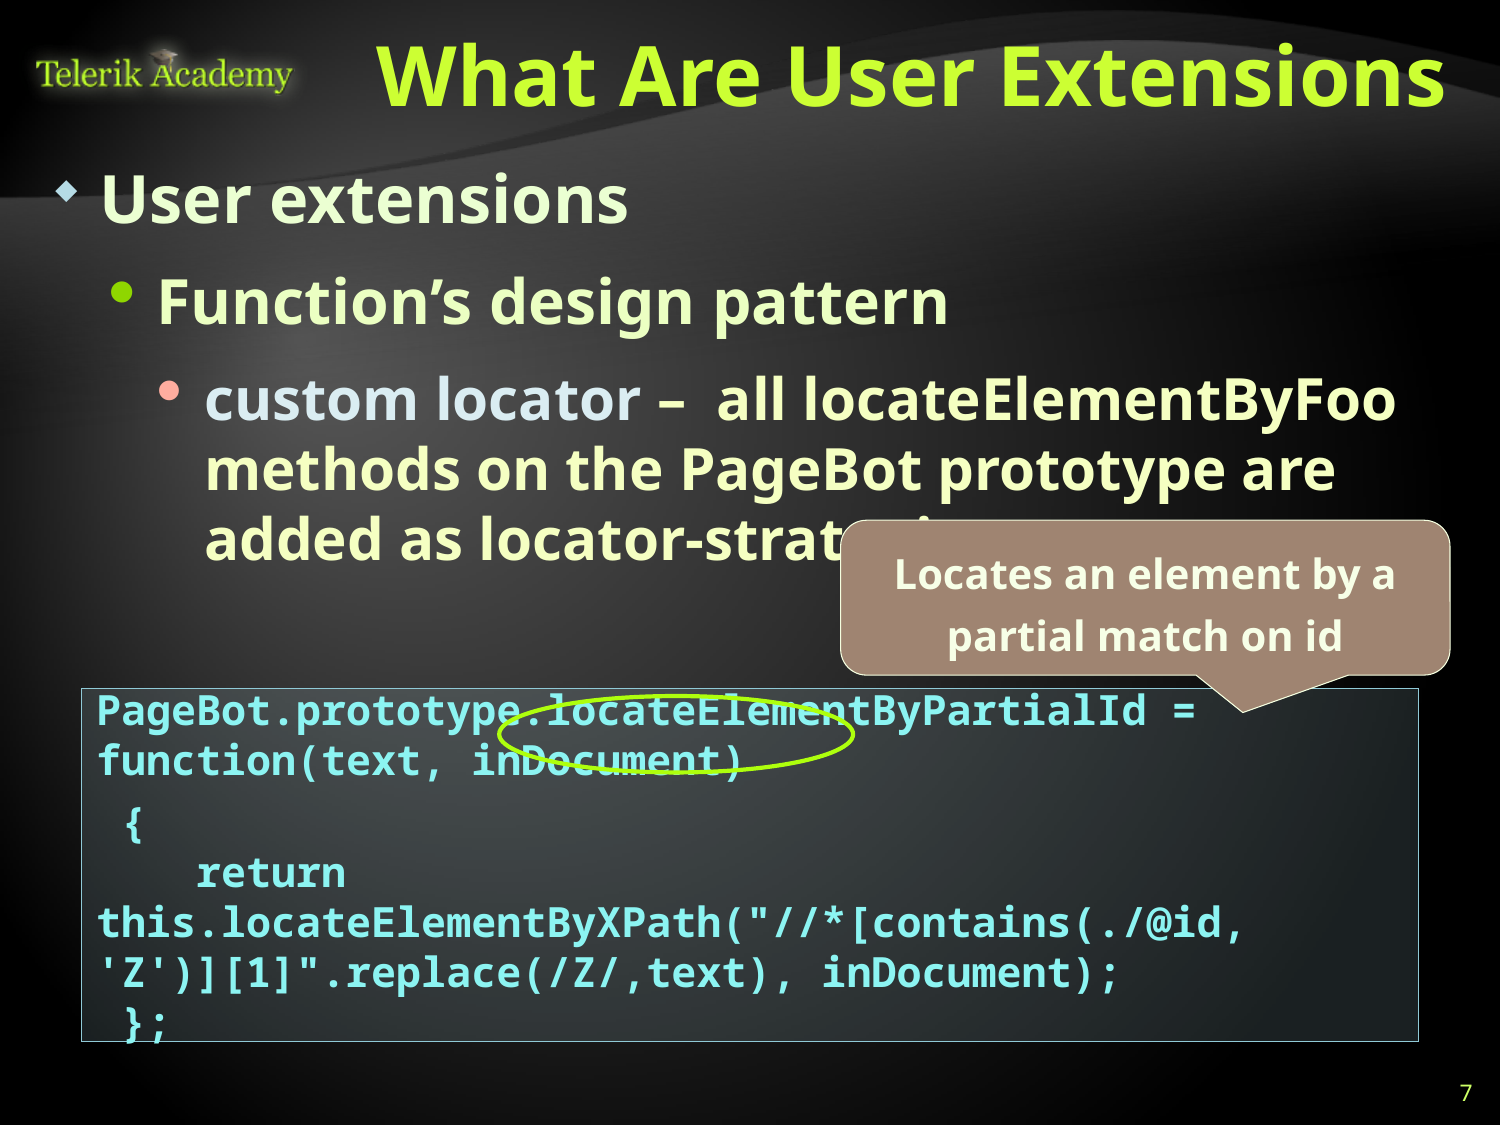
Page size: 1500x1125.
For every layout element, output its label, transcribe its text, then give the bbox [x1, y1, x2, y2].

slide_number 7 [1412, 1074, 1488, 1113]
picture [0, 0, 1500, 1125]
text_box Locates an element by a partial match on id [840, 520, 1451, 713]
text_box [497, 693, 856, 775]
title What Are User Extensions [300, 12, 1463, 149]
text_box PageBot.prototype.locateElementByPartialId = function(text, inDocument) { return this.locateElementByXPath("//*[contains(./@id, 'Z')][1]".replace(/Z/,text), inDocument); }; [81, 688, 1419, 1042]
list User extensions Function’s design pattern custom locator – all locateElementByFoo methods on the PageBot prototype are added as locator-strategies [38, 149, 1464, 614]
